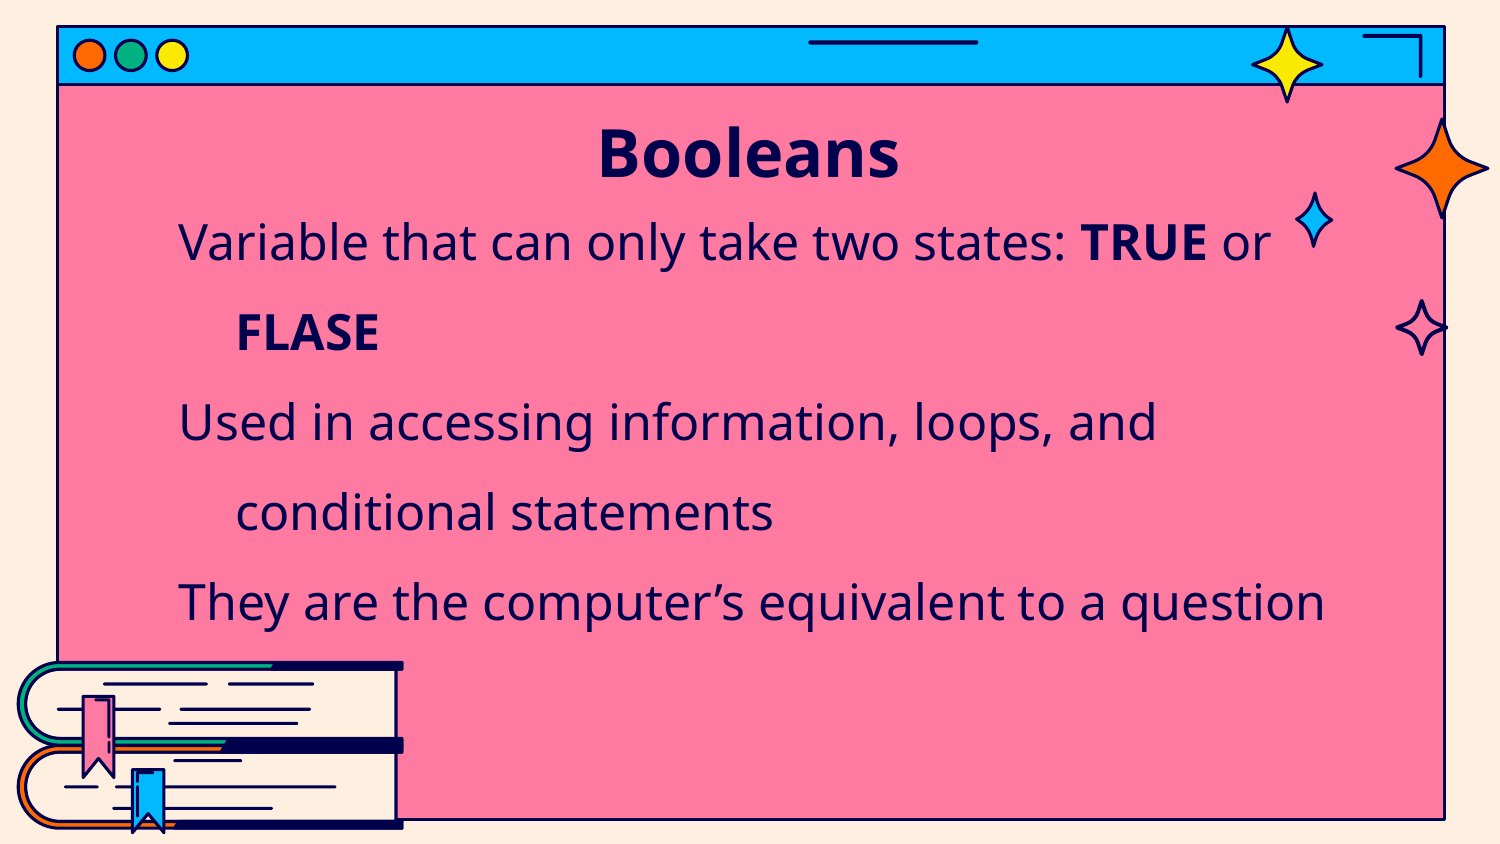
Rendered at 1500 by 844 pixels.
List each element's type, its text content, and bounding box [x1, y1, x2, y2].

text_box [17, 661, 403, 834]
text_box [1396, 119, 1488, 218]
text_box [1395, 299, 1448, 356]
text_box [1252, 27, 1323, 102]
title Booleans [114, 96, 1383, 191]
text_box Variable that can only take two states: TRUE or FLASE Used in accessing information, loops, and conditional statements They are the computer’s equivalent to a question [145, 164, 1361, 692]
